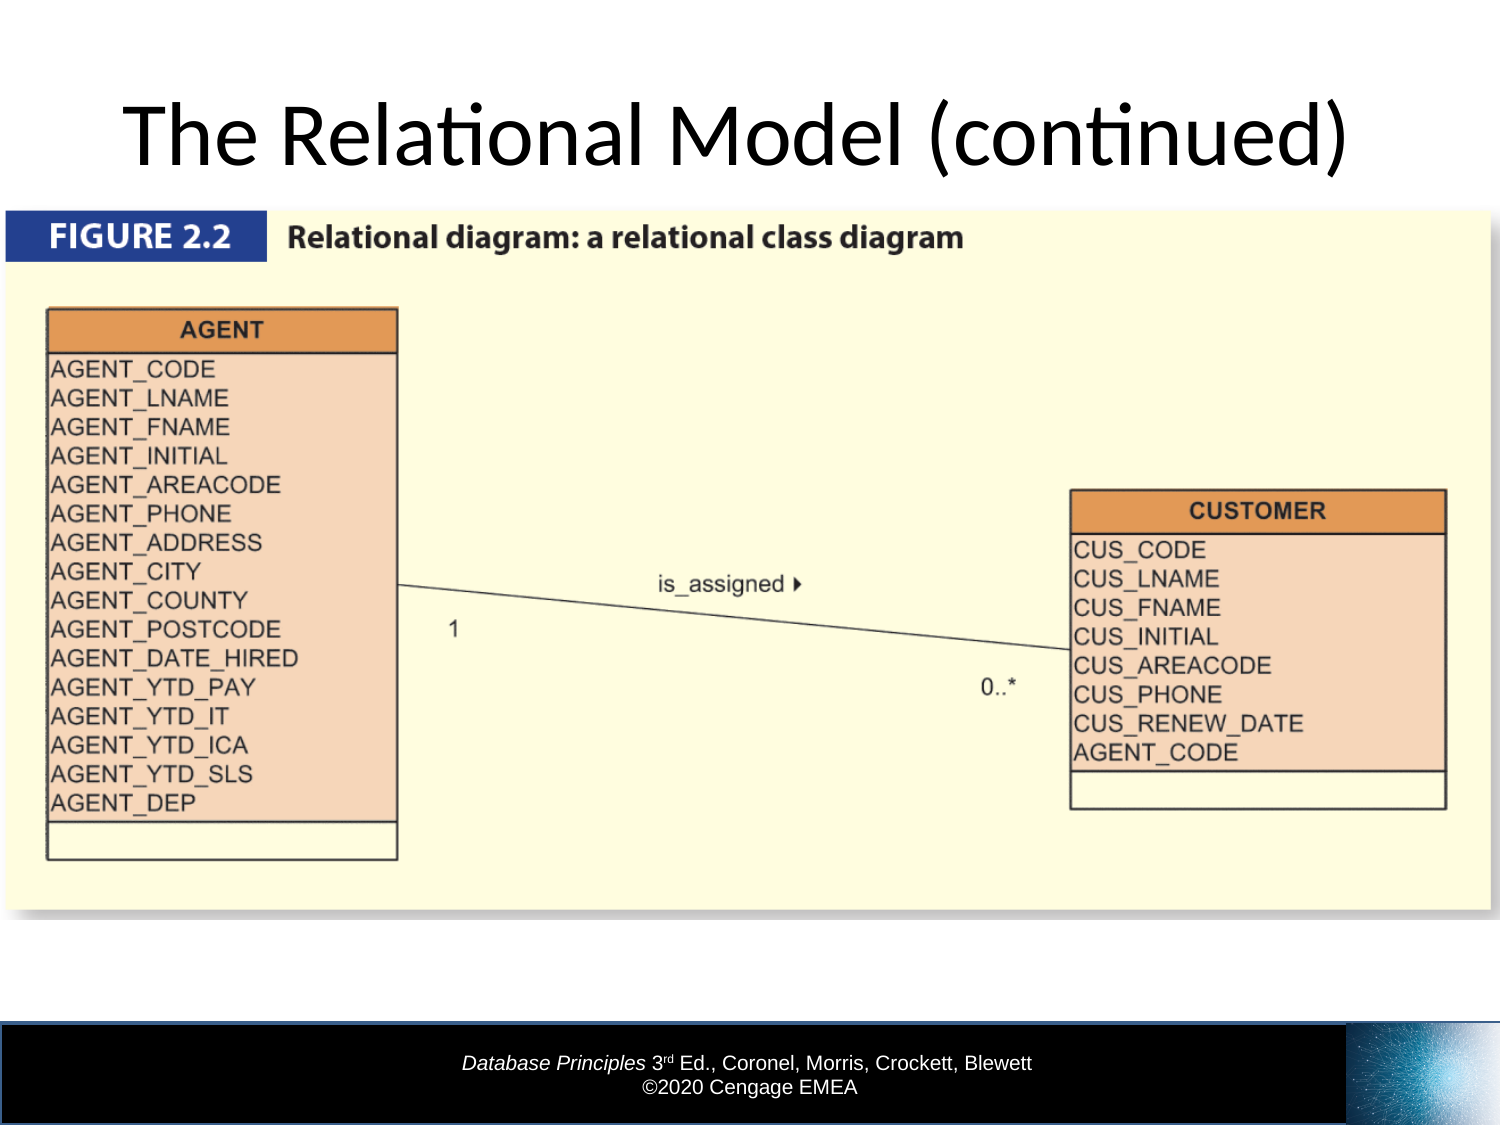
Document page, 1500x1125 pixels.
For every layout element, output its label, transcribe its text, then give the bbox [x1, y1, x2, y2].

title The Relational Model (continued) [100, 66, 1376, 192]
picture [1346, 1023, 1500, 1125]
picture [0, 205, 1500, 920]
footer [62, 1037, 1325, 1080]
